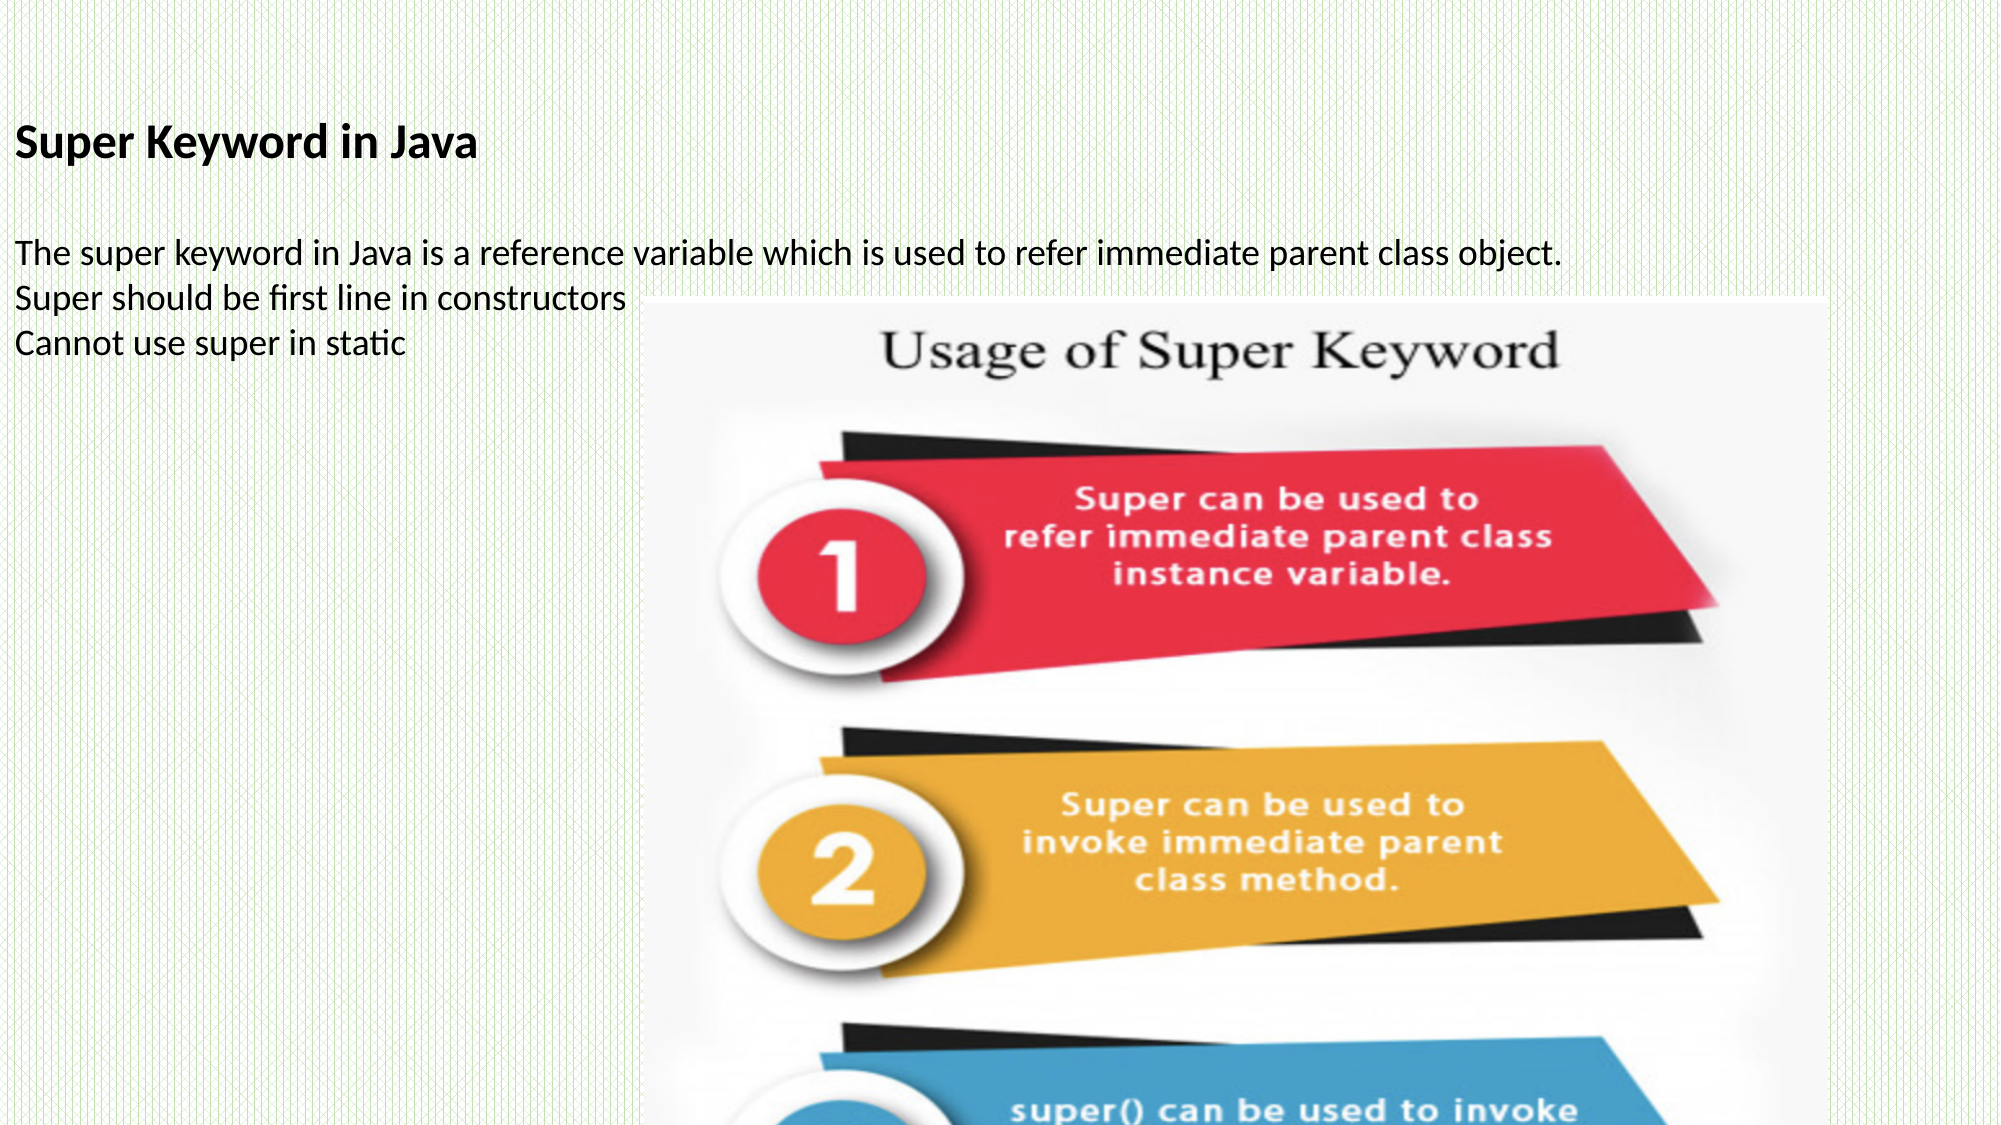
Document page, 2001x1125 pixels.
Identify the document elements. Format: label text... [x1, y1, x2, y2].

text_box Super Keyword in Java The super keyword in Java is a reference variable which is used to refer immediate parent class object. Super should be first line in constructors Cannot use super in static [0, 100, 1875, 371]
picture [643, 296, 1828, 1125]
